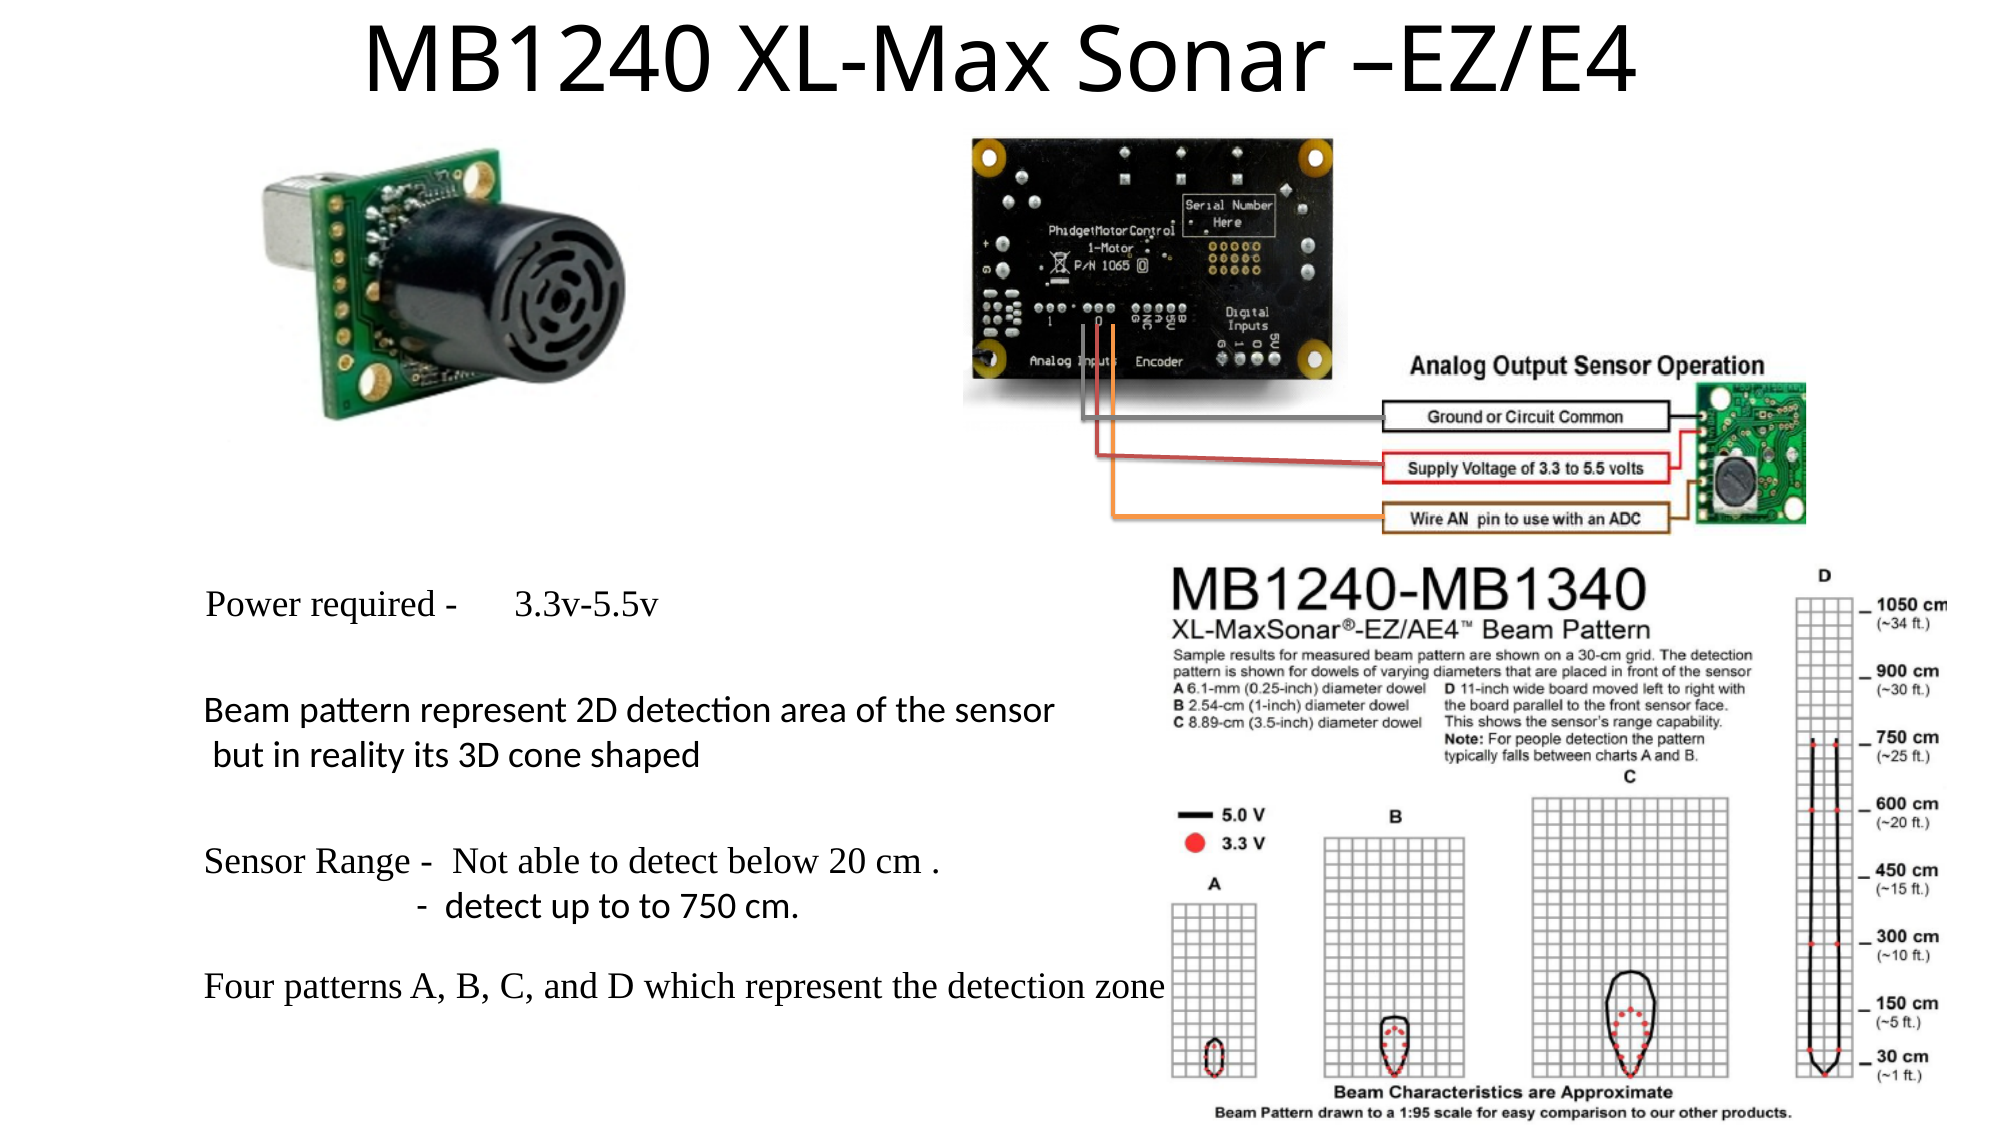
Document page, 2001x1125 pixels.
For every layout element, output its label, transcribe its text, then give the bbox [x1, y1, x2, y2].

picture [963, 127, 1810, 548]
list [214, 131, 640, 453]
title MB1240 XL-Max Sonar –EZ/E4 [137, 0, 1863, 125]
picture [1151, 556, 1947, 1125]
text_box Beam pattern represent 2D detection area of the sensor but in reality its 3D cone shaped [188, 677, 1151, 783]
text_box Power required - 3.3v-5.5v [190, 571, 674, 632]
text_box Sensor Range - Not able to detect below 20 cm . - detect up to to 750 cm. [188, 829, 1151, 934]
text_box Four patterns A, B, C, and D which represent the detection zone [188, 953, 1151, 1014]
